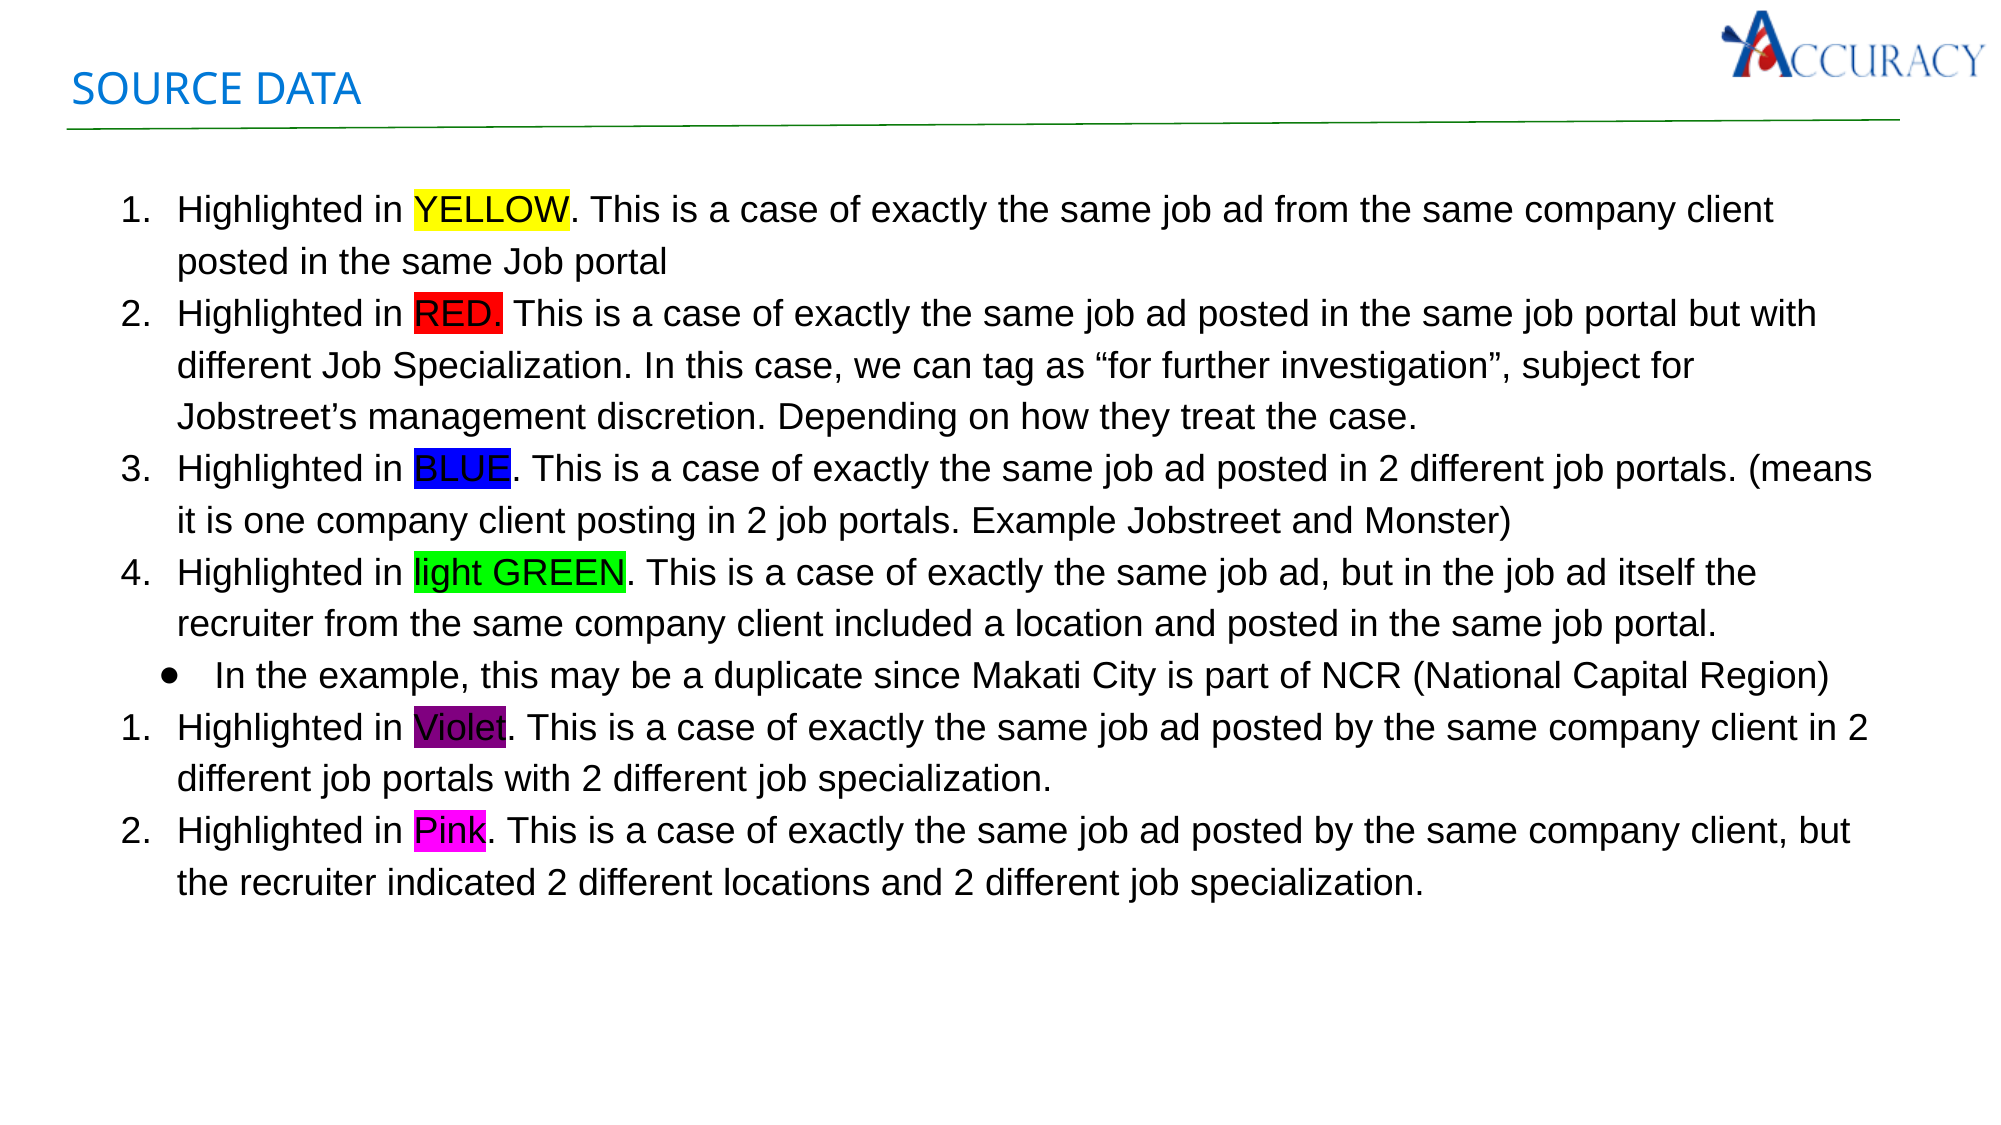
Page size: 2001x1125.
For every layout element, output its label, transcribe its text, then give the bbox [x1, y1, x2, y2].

picture [1719, 5, 1990, 82]
text_box SOURCE DATA [51, 50, 626, 125]
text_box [66, 119, 1901, 130]
text_box Highlighted in YELLOW. This is a case of exactly the same job ad from the same company client posted in the same Job portal Highlighted in RED. This is a case of exactly the same job ad posted in the same job portal but with different Job Specialization. In this case, we can tag as “for further investigation”, subject for Jobstreet’s management discretion. Depending on how they treat the case. Highlighted in BLUE. This is a case of exactly the same job ad posted in 2 different job portals. (means it is one company client posting in 2 job portals. Example Jobstreet and Monster) Highlighted in light GREEN. This is a case of exactly the same job ad, but in the job ad itself the recruiter from the same company client included a location and posted in the same job portal. In the example, this may be a duplicate since Makati City is part of NCR (National Capital Region) Highlighted in Violet. This is a case of exactly the same job ad posted by the same company client in 2 different job portals with 2 different job specialization. Highlighted in Pink. This is a case of exactly the same job ad posted by the same company client, but the recruiter indicated 2 different locations and 2 different job specialization. [81, 158, 1900, 985]
